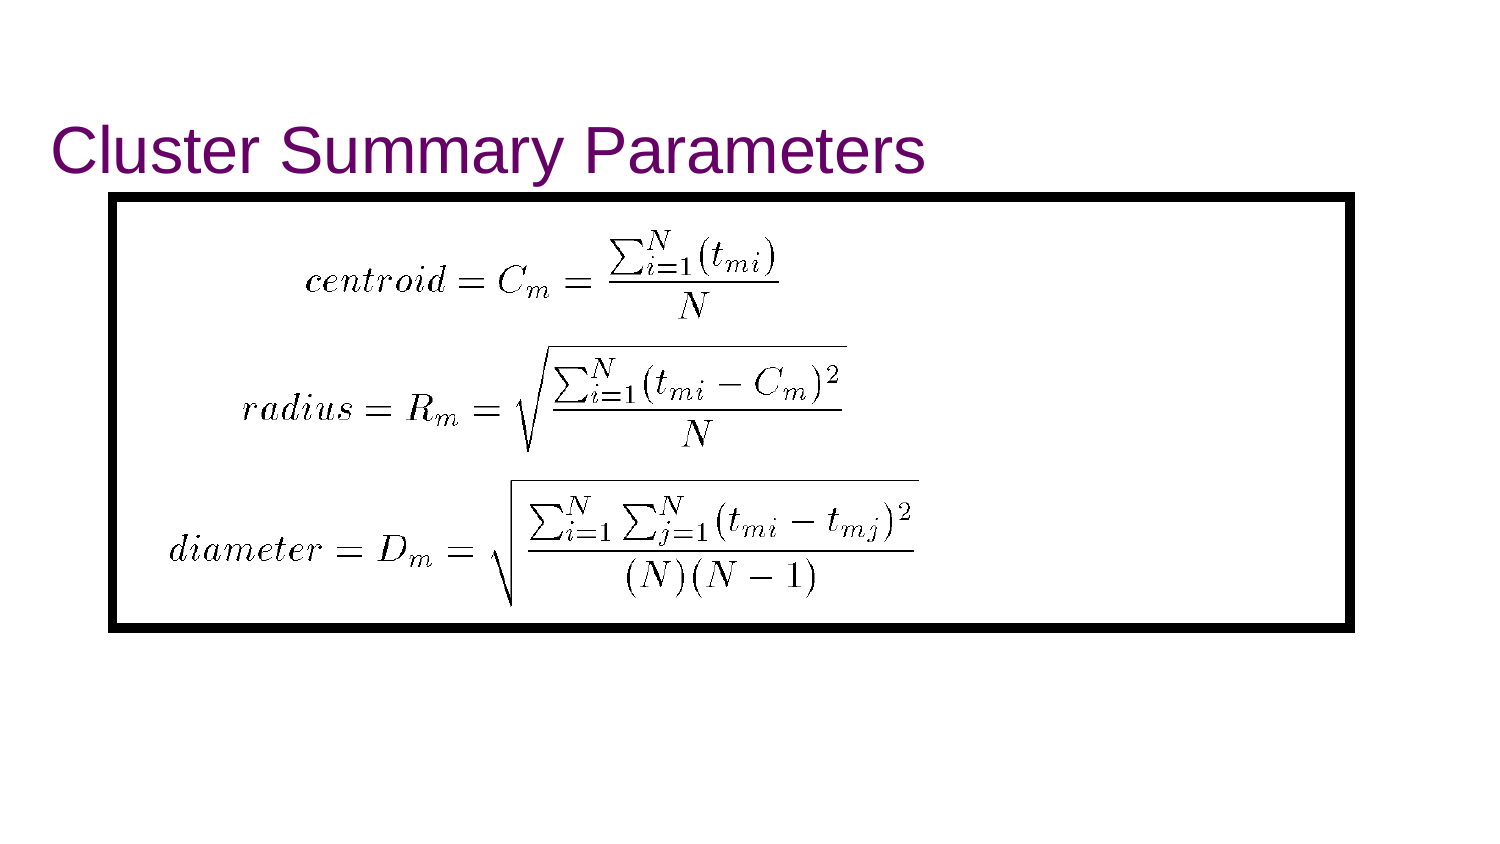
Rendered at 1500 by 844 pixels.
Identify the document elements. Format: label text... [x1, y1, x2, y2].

picture [112, 196, 1041, 632]
title Cluster Summary Parameters [50, 111, 1469, 182]
text_box [1041, 196, 1350, 629]
